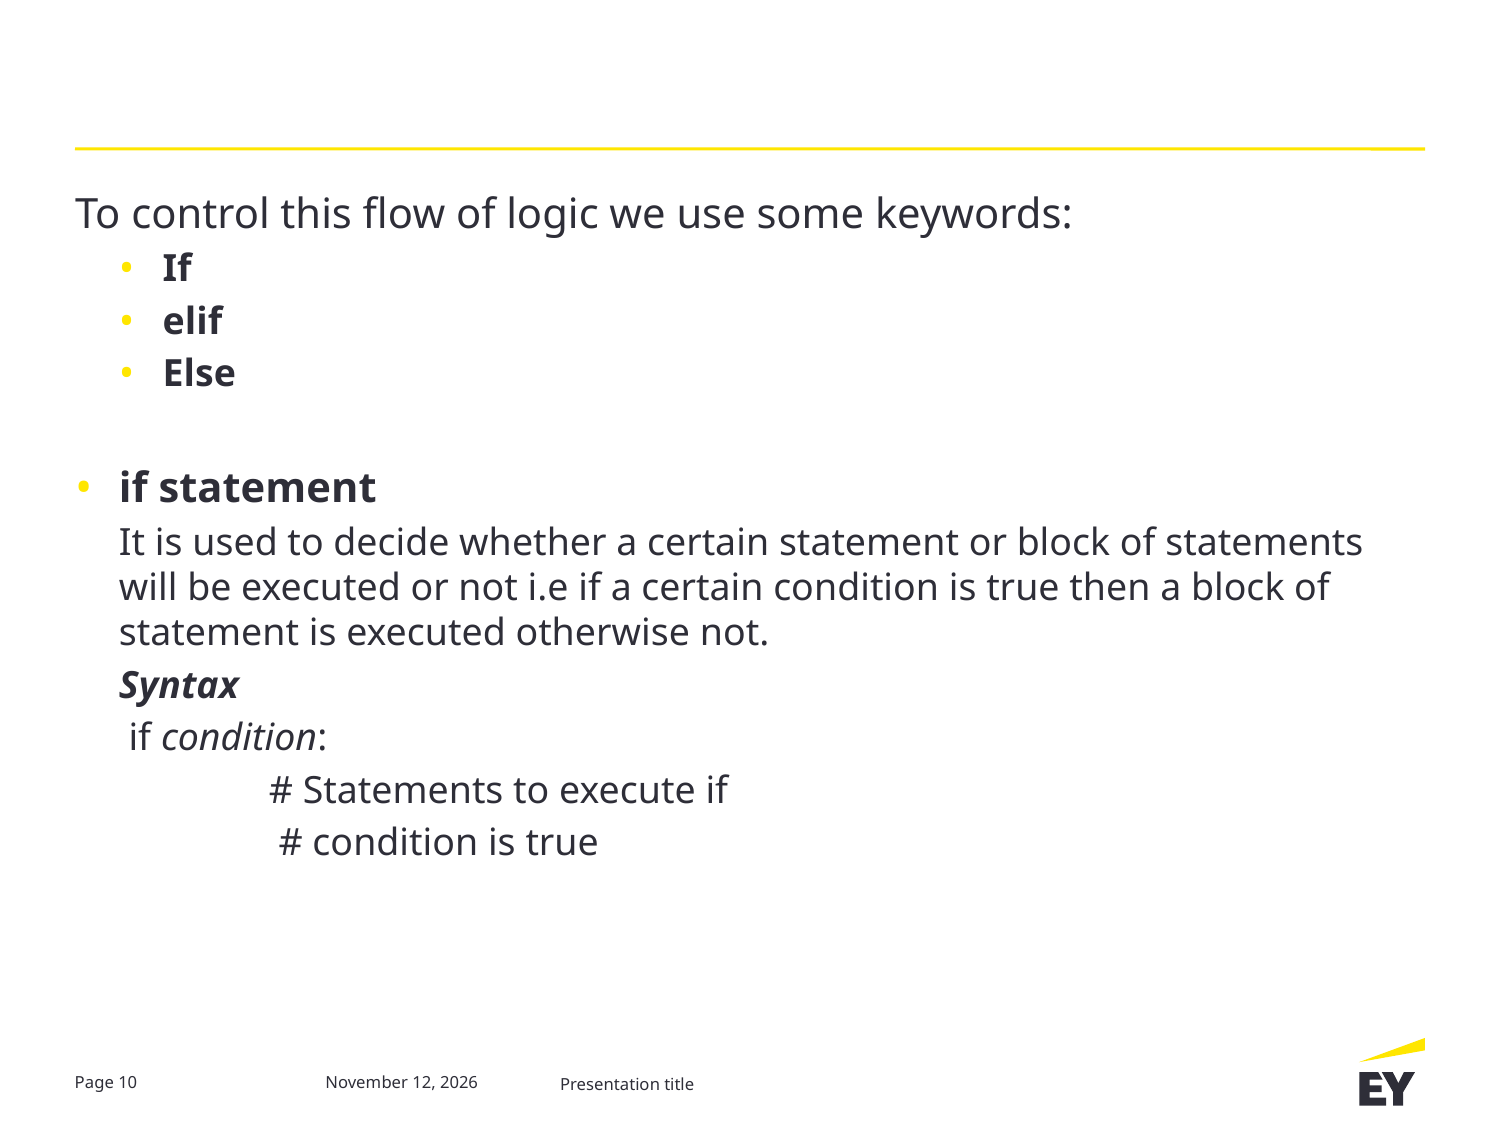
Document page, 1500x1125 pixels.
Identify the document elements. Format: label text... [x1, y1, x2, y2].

list To control this flow of logic we use some keywords: If elif Else if statement It is used to decide whether a certain statement or block of statements will be executed or not i.e if a certain condition is true then a block of statement is executed otherwise not. Syntax if condition: # Statements to execute if # condition is true [75, 186, 1425, 999]
